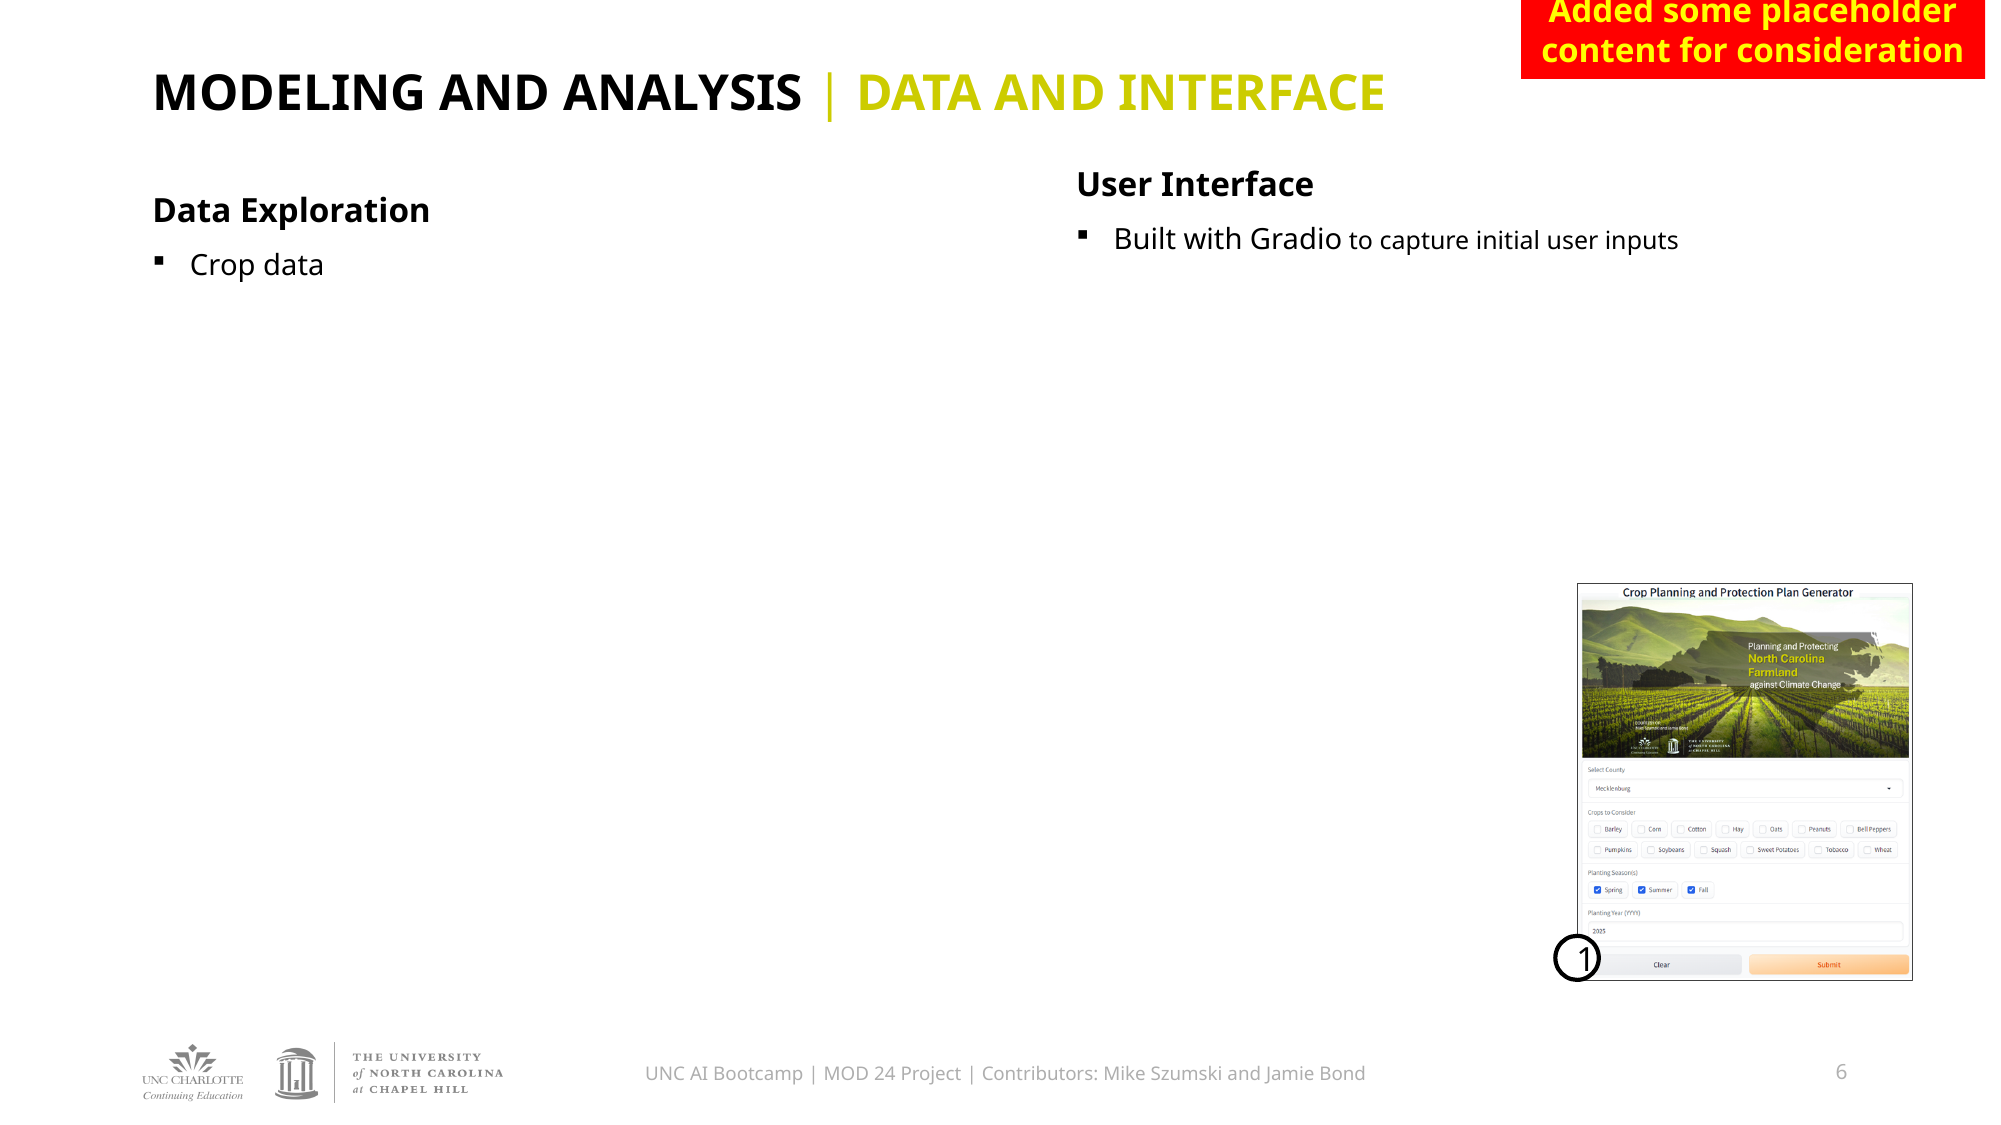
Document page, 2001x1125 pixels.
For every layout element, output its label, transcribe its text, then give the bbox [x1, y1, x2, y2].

picture [1576, 582, 1913, 981]
title MODELING AND ANALYSIS | DATA AND INTERFACE [137, 59, 1863, 129]
list Data Exploration Crop data [137, 185, 917, 981]
text_box User Interface Built with Gradio to capture initial user inputs [1060, 159, 1841, 1013]
text_box Added some placeholder content for consideration [1520, 0, 1987, 80]
slide_number 6 [1412, 1042, 1863, 1103]
text_box 1 [1553, 934, 1582, 982]
footer UNC AI Bootcamp | MOD 24 Project | Contributors: Mike Szumski and Jamie Bond [602, 1042, 1408, 1103]
